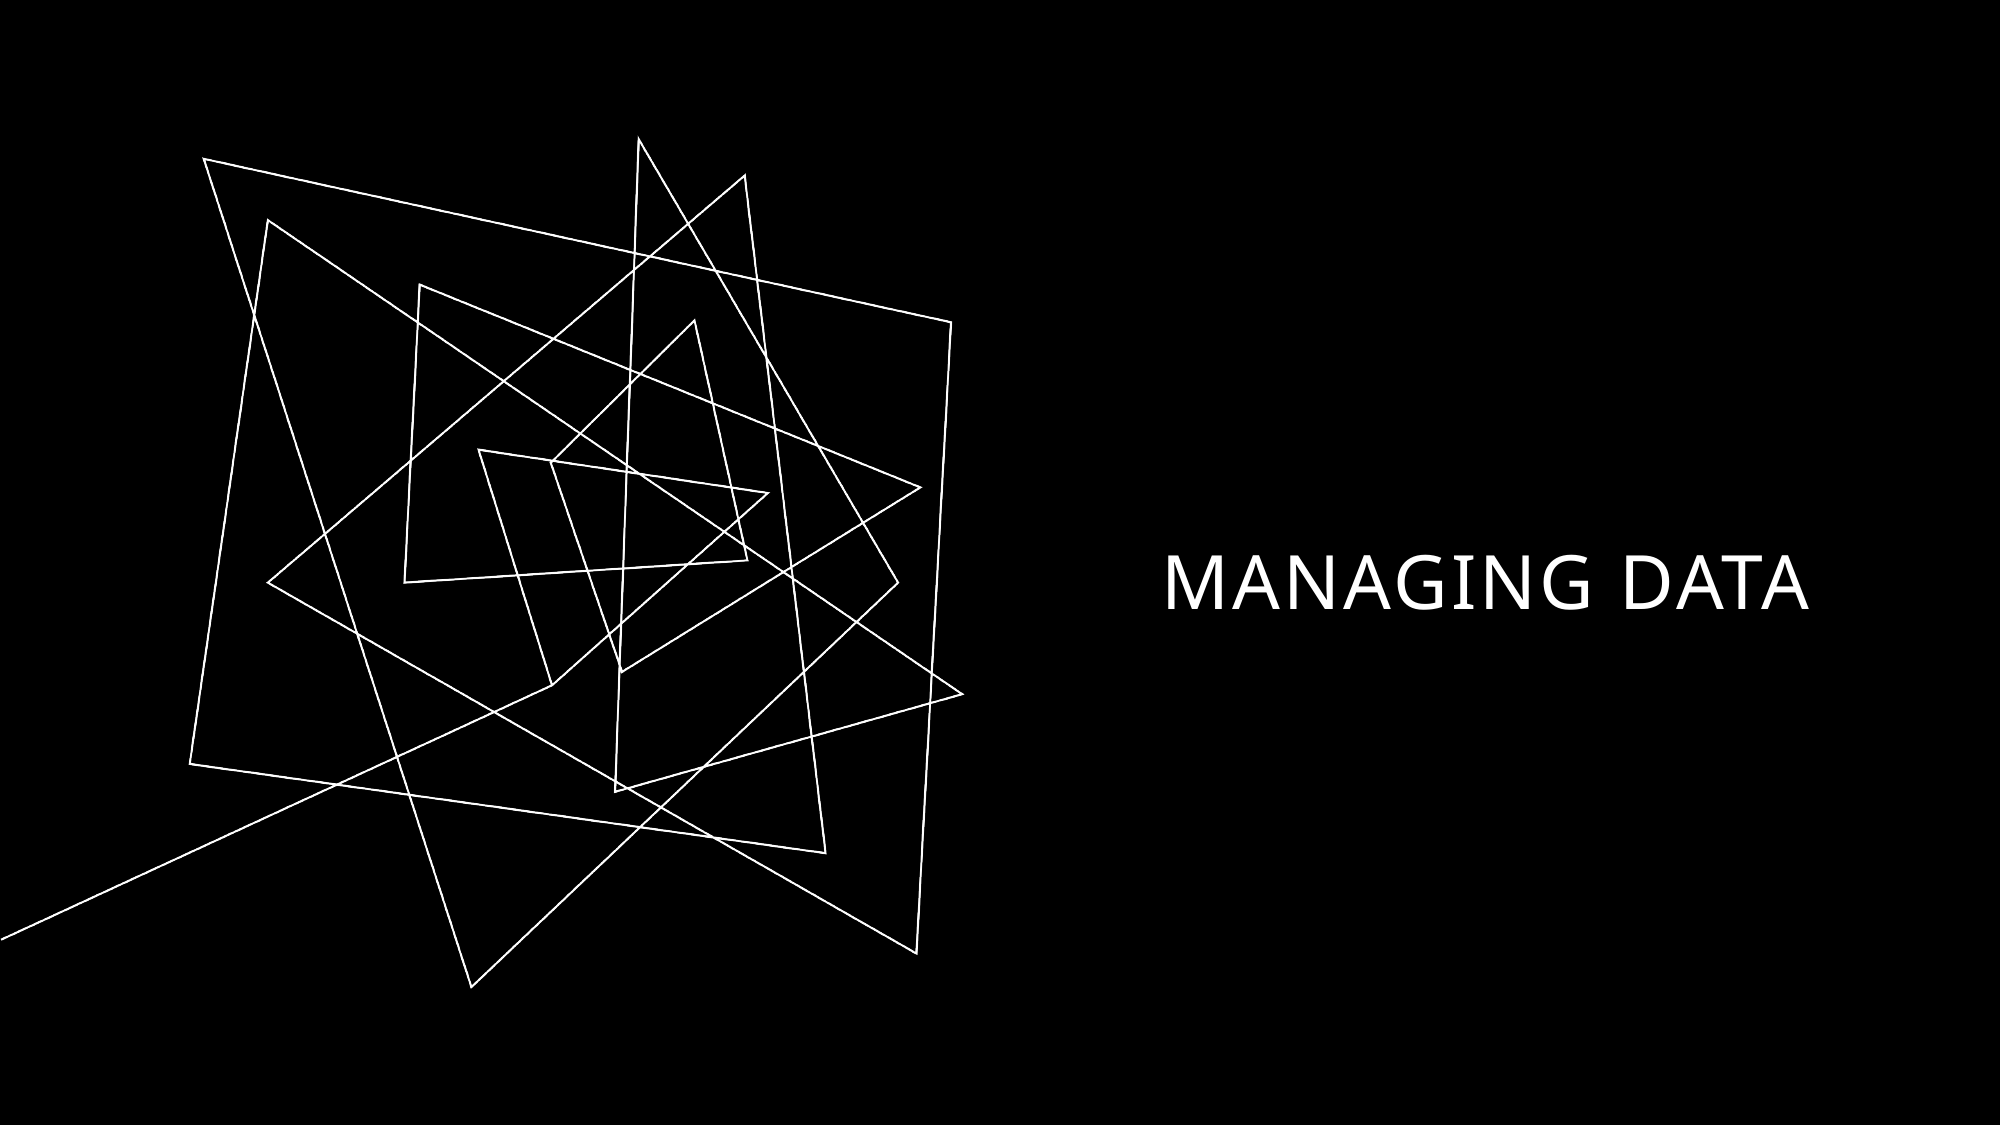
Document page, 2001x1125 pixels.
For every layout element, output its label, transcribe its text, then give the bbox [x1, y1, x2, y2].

picture [0, 135, 965, 989]
title Managing data [1146, 352, 1833, 634]
